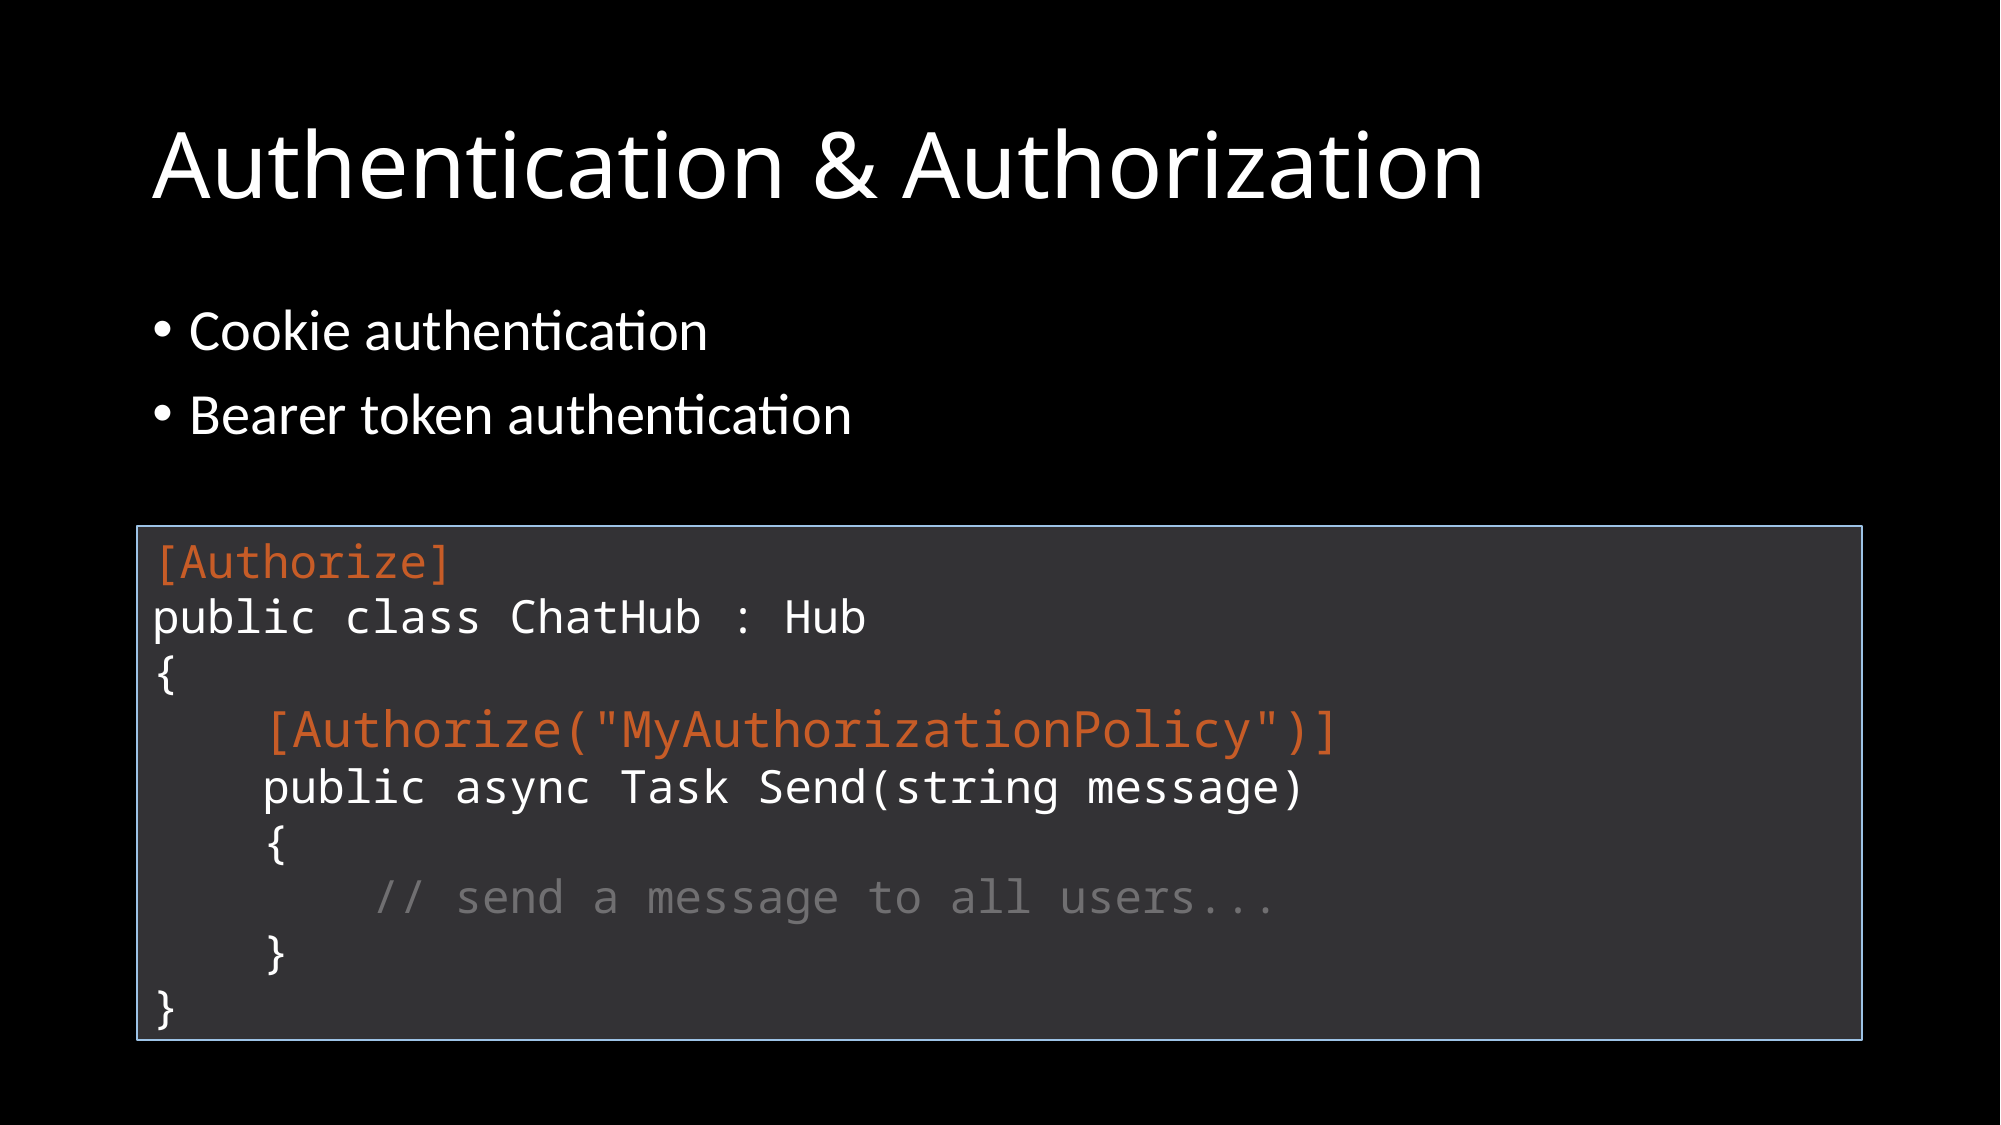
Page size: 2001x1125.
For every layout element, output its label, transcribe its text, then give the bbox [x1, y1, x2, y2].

text_box [Authorize] public class ChatHub : Hub { [Authorize("MyAuthorizationPolicy")] public async Task Send(string message) { // send a message to all users... } } [137, 525, 1863, 1041]
list Cookie authentication Bearer token authentication [137, 292, 1863, 511]
title Authentication & Authorization [137, 59, 1863, 278]
